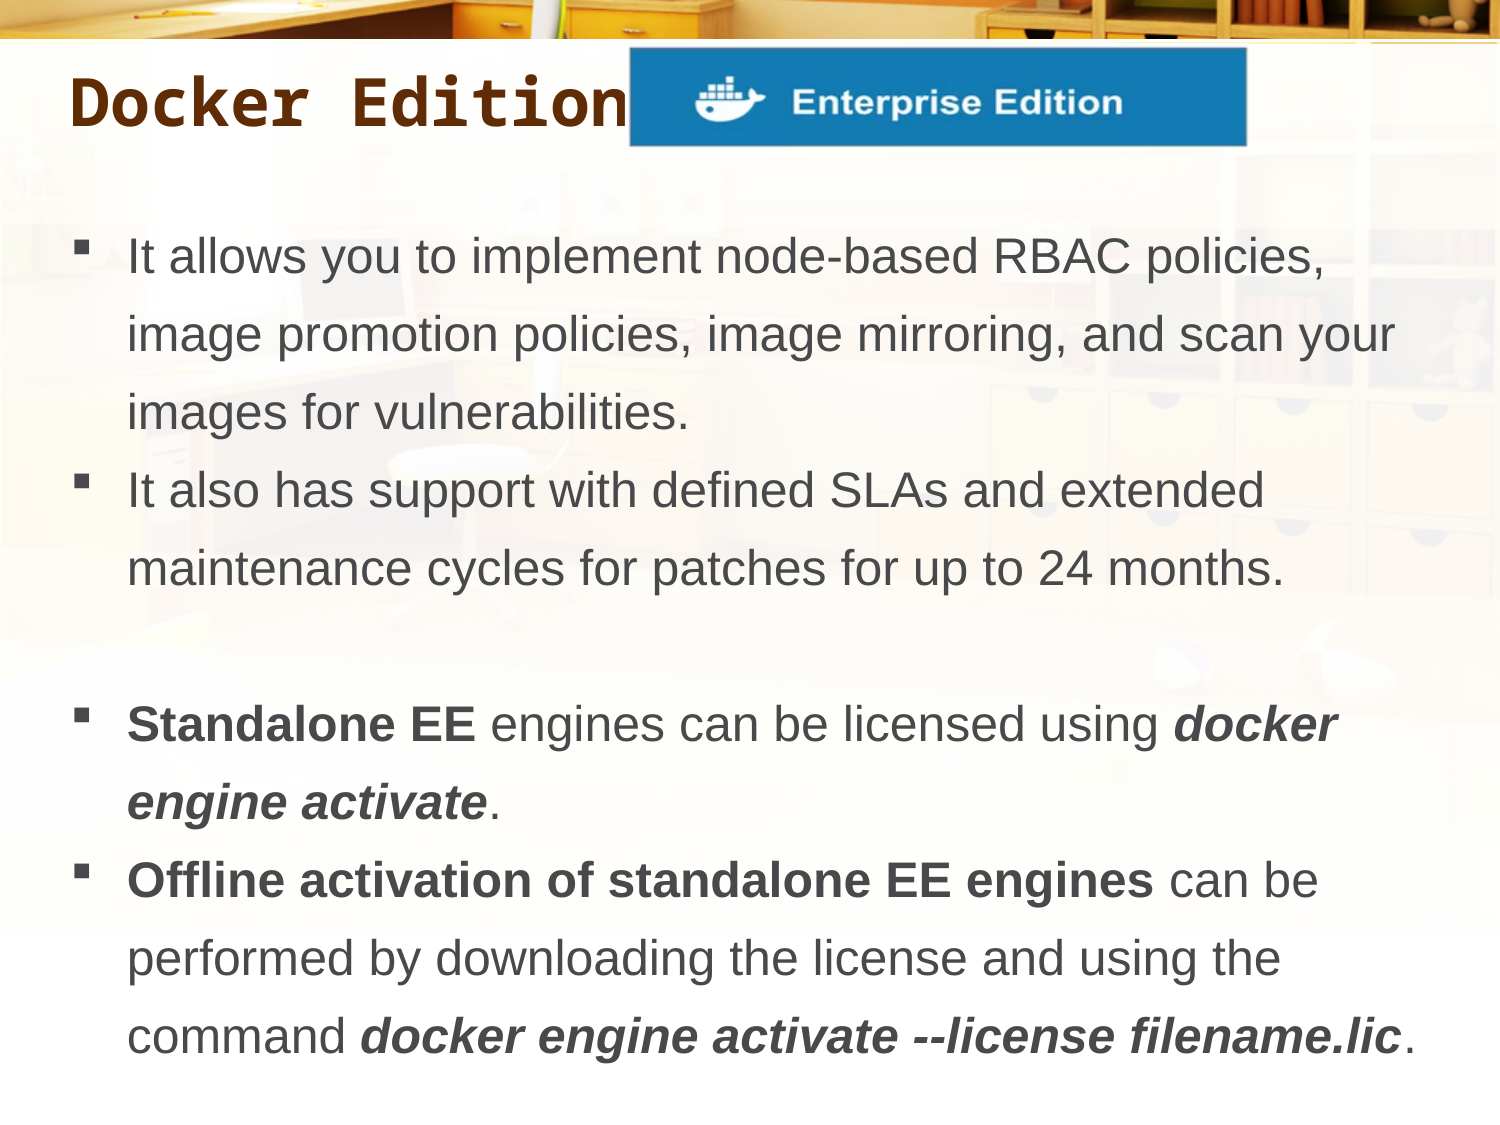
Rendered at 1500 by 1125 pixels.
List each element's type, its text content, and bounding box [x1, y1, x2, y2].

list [624, 43, 1250, 149]
title Docker Editions [55, 42, 1430, 149]
text_box It allows you to implement node-based RBAC policies, image promotion policies, image mirroring, and scan your images for vulnerabilities. It also has support with defined SLAs and extended maintenance cycles for patches for up to 24 months. Standalone EE engines can be licensed using docker engine activate. Offline activation of standalone EE engines can be performed by downloading the license and using the command docker engine activate --license filename.lic. [55, 198, 1458, 1125]
picture [0, 0, 1500, 39]
